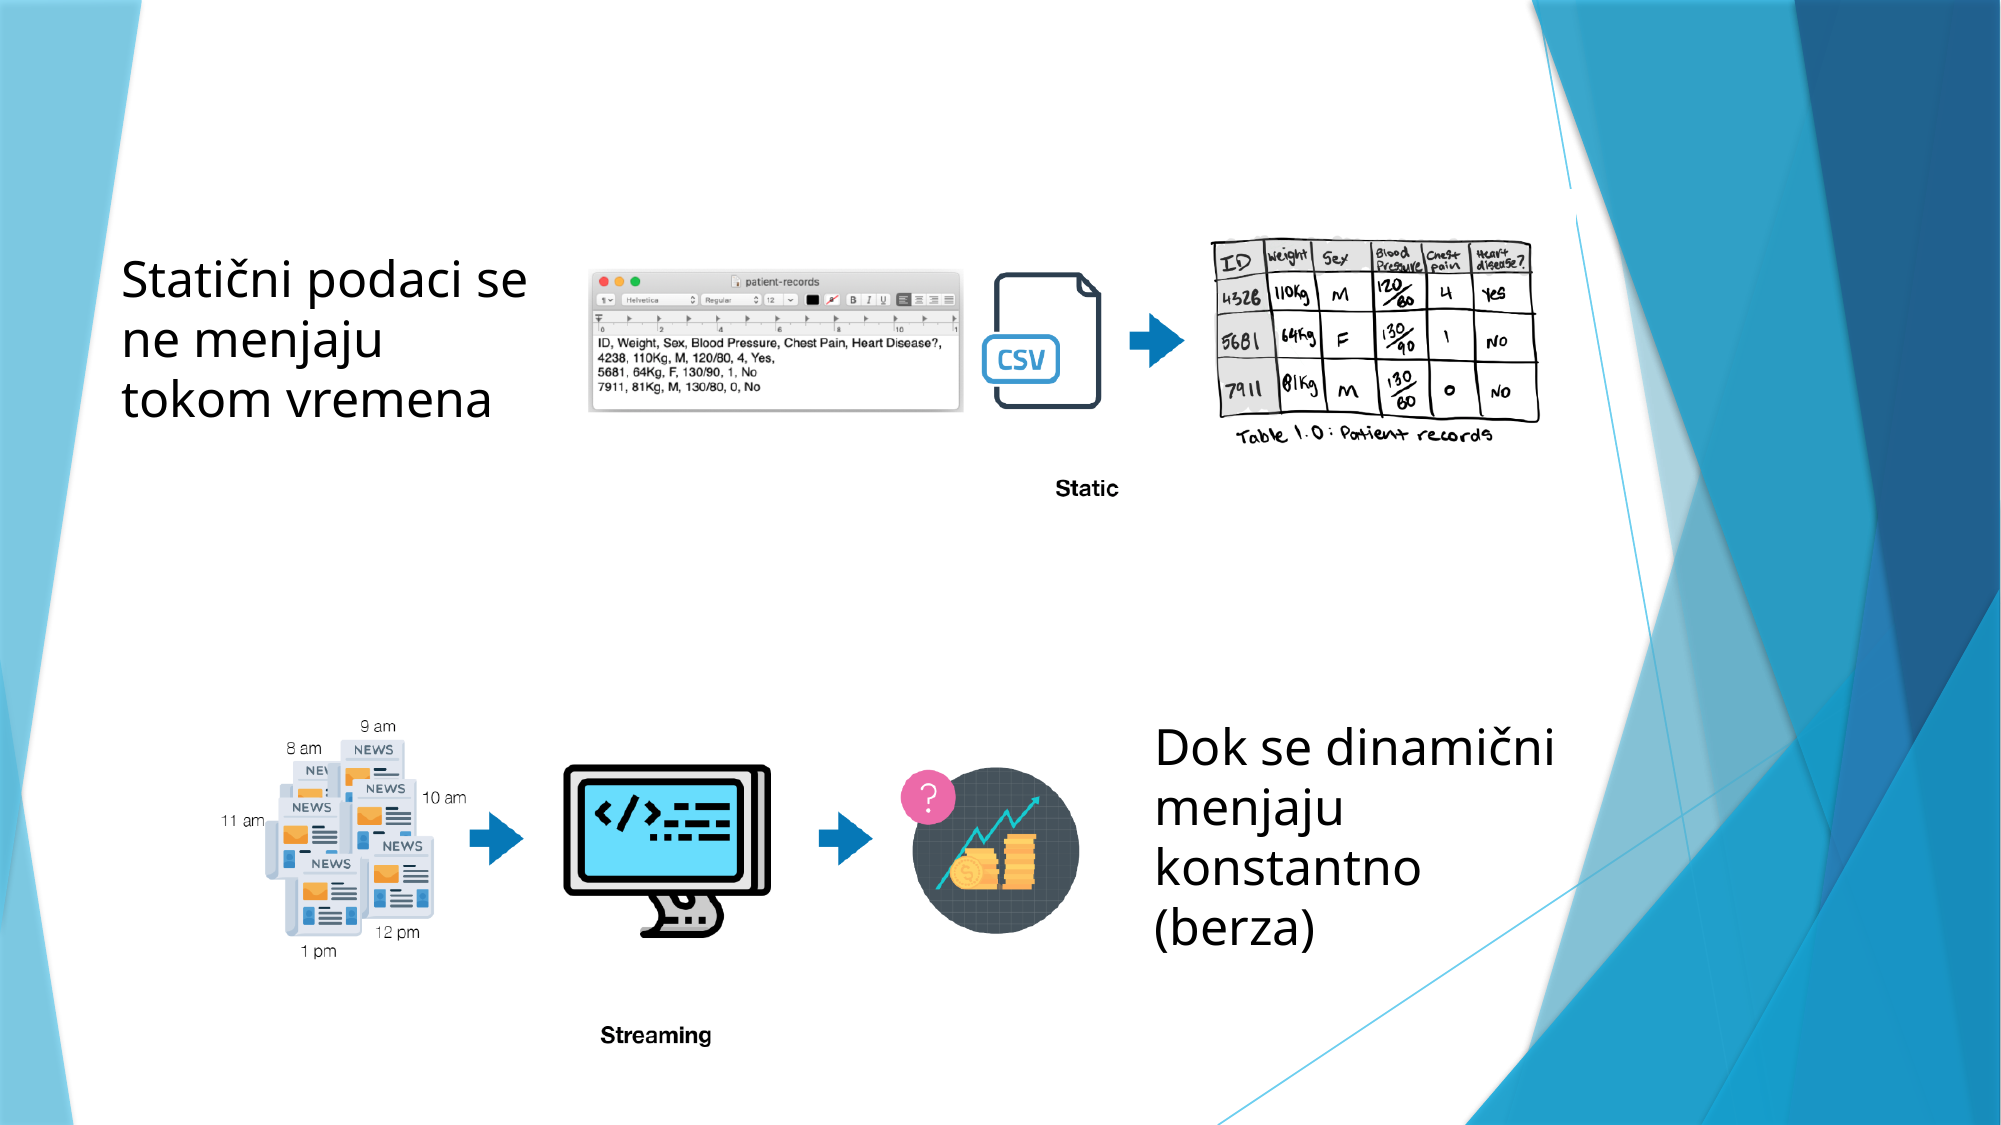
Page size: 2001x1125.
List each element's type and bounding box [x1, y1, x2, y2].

text_box [0, 0, 2000, 1125]
picture [183, 669, 1163, 1081]
list [569, 188, 1576, 527]
